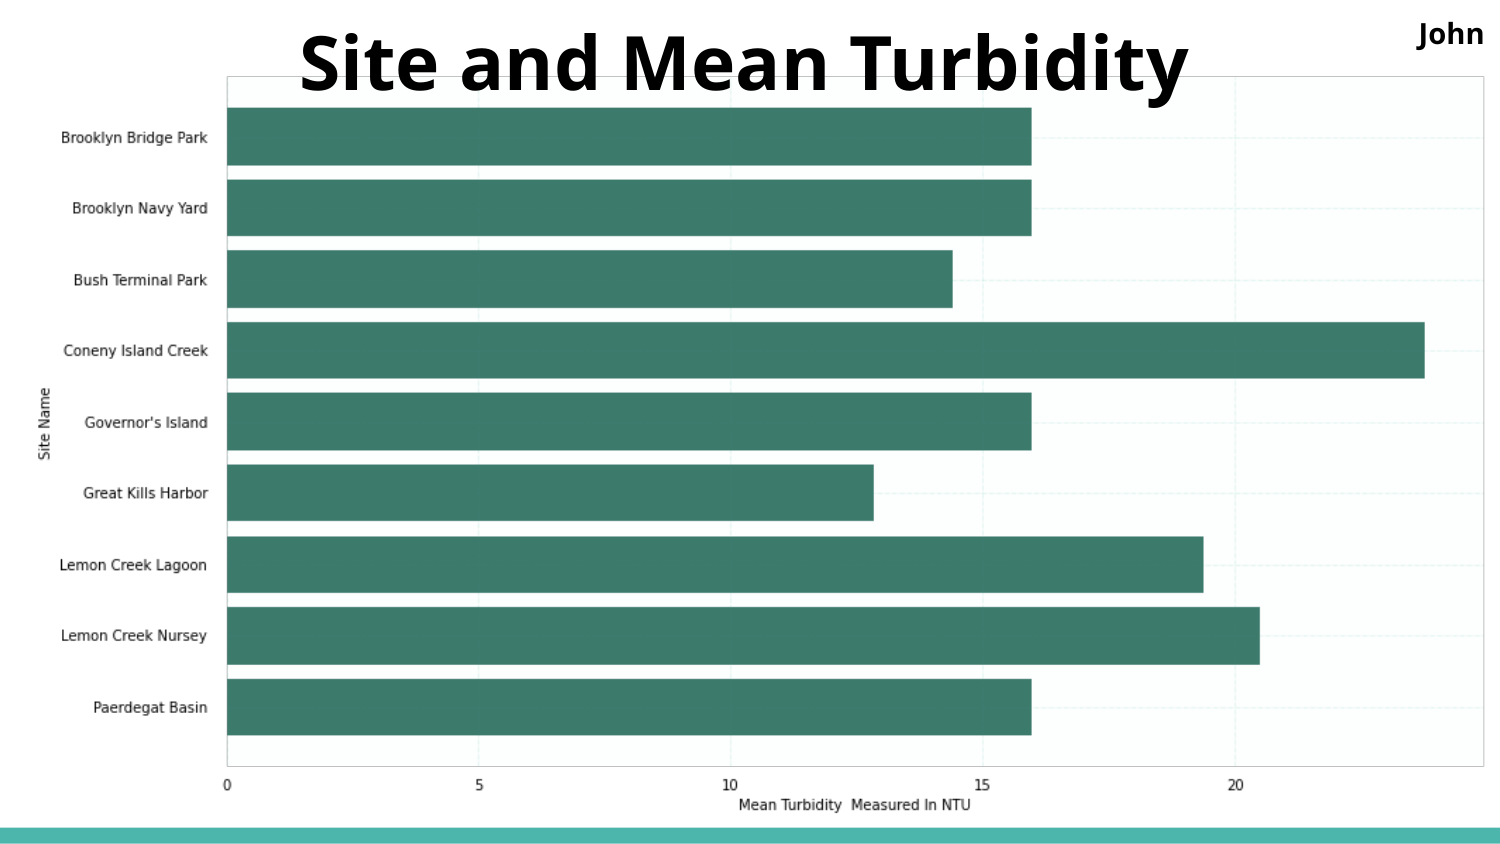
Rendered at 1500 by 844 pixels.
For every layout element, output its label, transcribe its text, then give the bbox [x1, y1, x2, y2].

picture [30, 67, 1494, 823]
text_box Site and Mean Turbidity [0, 0, 1490, 120]
text_box John [1381, 0, 1500, 65]
